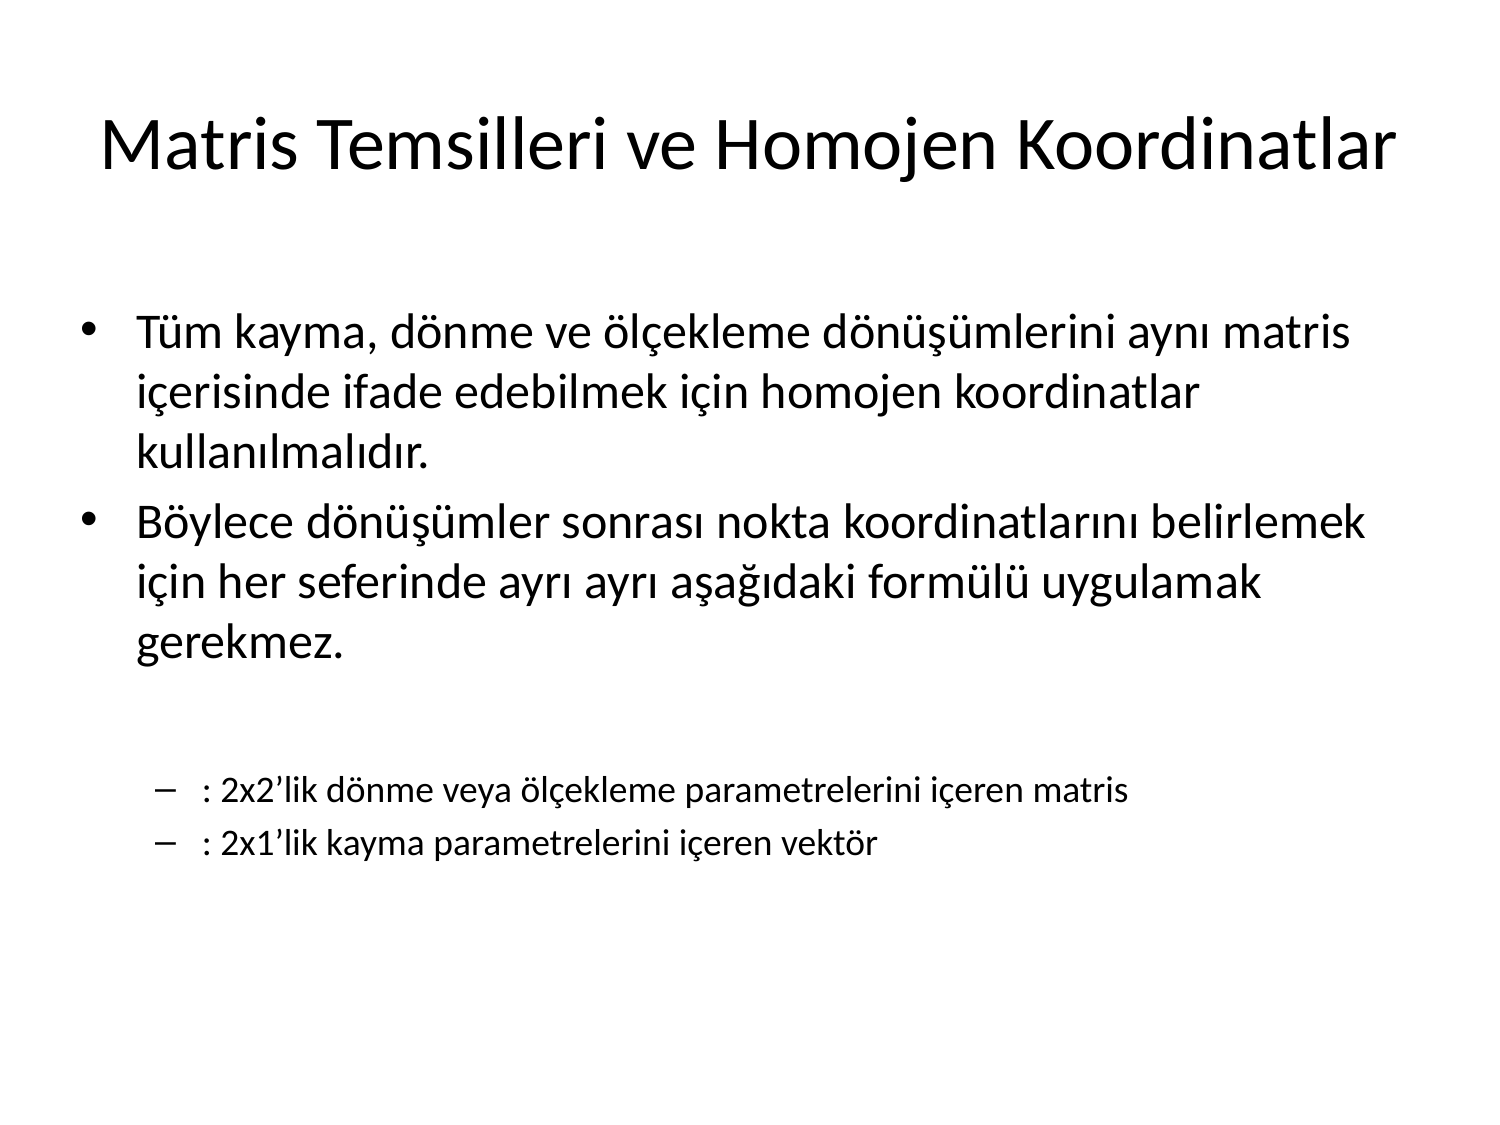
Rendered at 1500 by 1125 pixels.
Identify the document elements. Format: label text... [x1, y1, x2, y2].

title Matris Temsilleri ve Homojen Koordinatlar [75, 45, 1425, 233]
